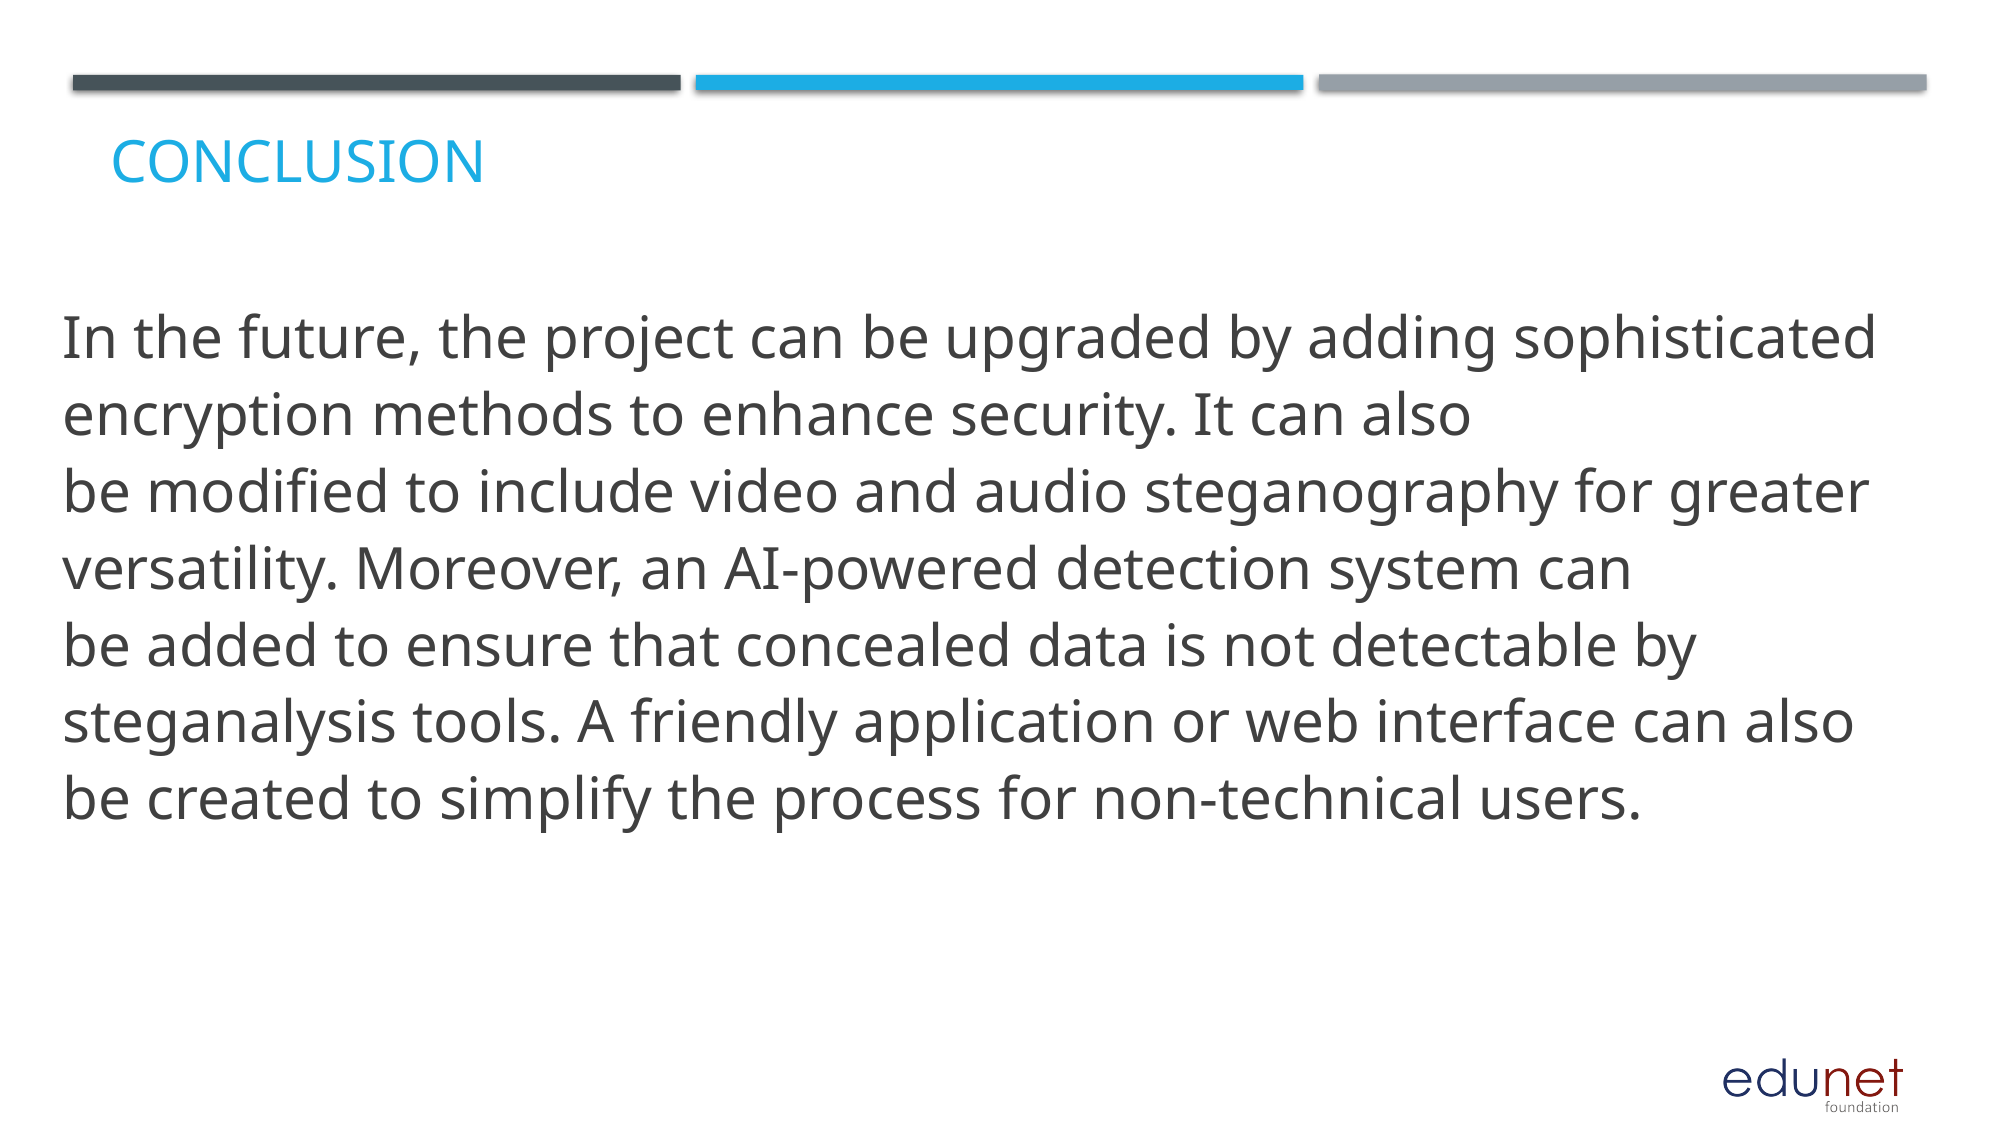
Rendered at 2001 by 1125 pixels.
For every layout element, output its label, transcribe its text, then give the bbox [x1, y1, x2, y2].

list In the future, the project can be upgraded by adding sophisticated encryption methods to enhance security. It can also be modified to include video and audio steganography for greater versatility. Moreover, an AI-powered detection system can be added to ensure that concealed data is not detectable by steganalysis tools. A friendly application or web interface can also be created to simplify the process for non-technical users. [47, 179, 1953, 946]
picture [1719, 1056, 1905, 1116]
title Conclusion [95, 115, 1905, 179]
